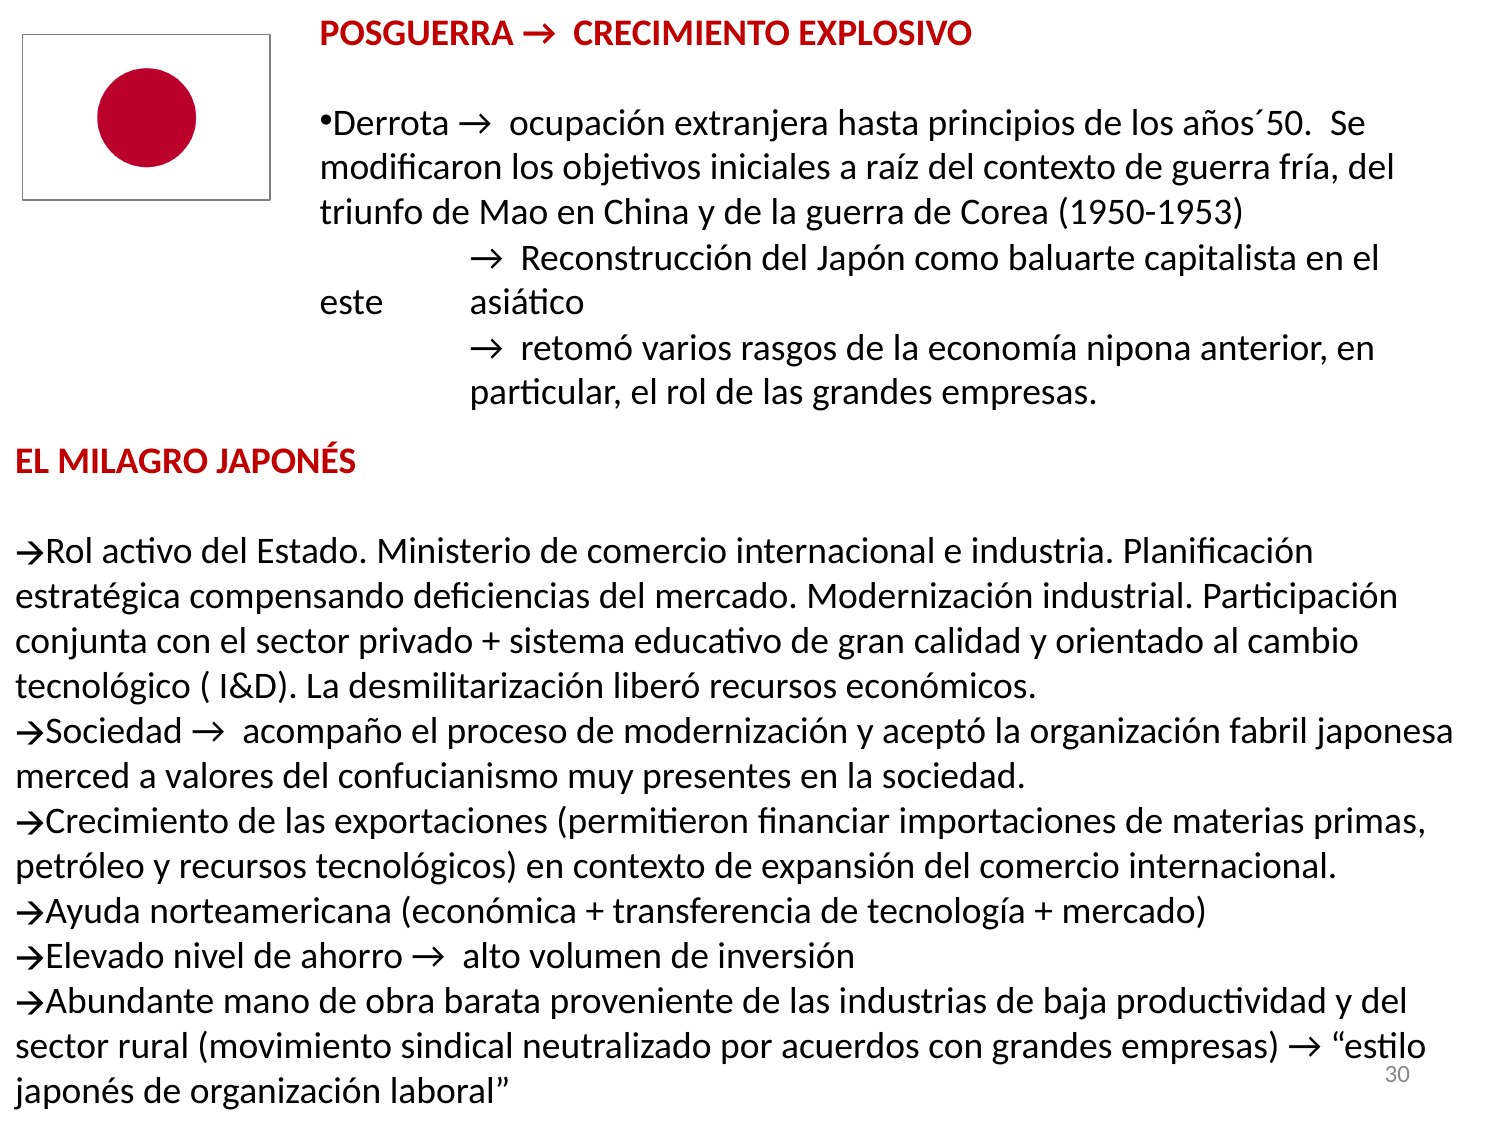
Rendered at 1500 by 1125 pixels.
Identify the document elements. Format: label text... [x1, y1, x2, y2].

picture [23, 34, 270, 200]
text_box POSGUERRA → CRECIMIENTO EXPLOSIVO Derrota → ocupación extranjera hasta principios de los años´50. Se modificaron los objetivos iniciales a raíz del contexto de guerra fría, del triunfo de Mao en China y de la guerra de Corea (1950-1953) → Reconstrucción del Japón como baluarte capitalista en el este asiático → retomó varios rasgos de la economía nipona anterior, en particular, el rol de las grandes empresas. [304, 0, 1465, 428]
slide_number ‹#› [1074, 1042, 1425, 1103]
text_box EL MILAGRO JAPONÉS Rol activo del Estado. Ministerio de comercio internacional e industria. Planificación estratégica compensando deficiencias del mercado. Modernización industrial. Participación conjunta con el sector privado + sistema educativo de gran calidad y orientado al cambio tecnológico ( I&D). La desmilitarización liberó recursos económicos. Sociedad → acompaño el proceso de modernización y aceptó la organización fabril japonesa merced a valores del confucianismo muy presentes en la sociedad. Crecimiento de las exportaciones (permitieron financiar importaciones de materias primas, petróleo y recursos tecnológicos) en contexto de expansión del comercio internacional. Ayuda norteamericana (económica + transferencia de tecnología + mercado) Elevado nivel de ahorro → alto volumen de inversión Abundante mano de obra barata proveniente de las industrias de baja productividad y del sector rural (movimiento sindical neutralizado por acuerdos con grandes empresas) → “estilo japonés de organización laboral” [0, 428, 1500, 1119]
